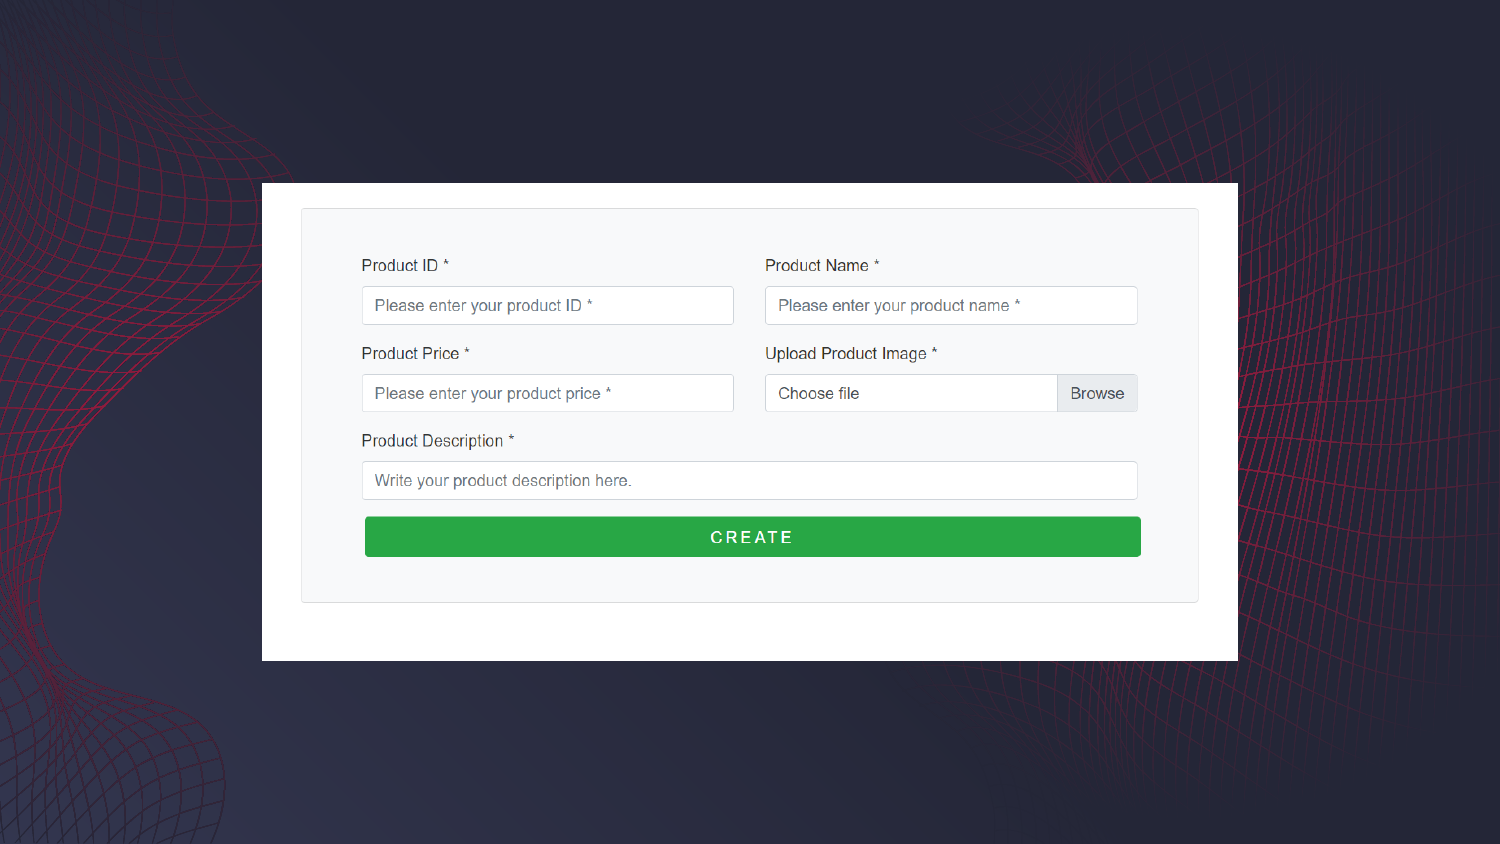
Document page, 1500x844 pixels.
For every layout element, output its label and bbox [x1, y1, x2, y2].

picture [262, 183, 1238, 661]
